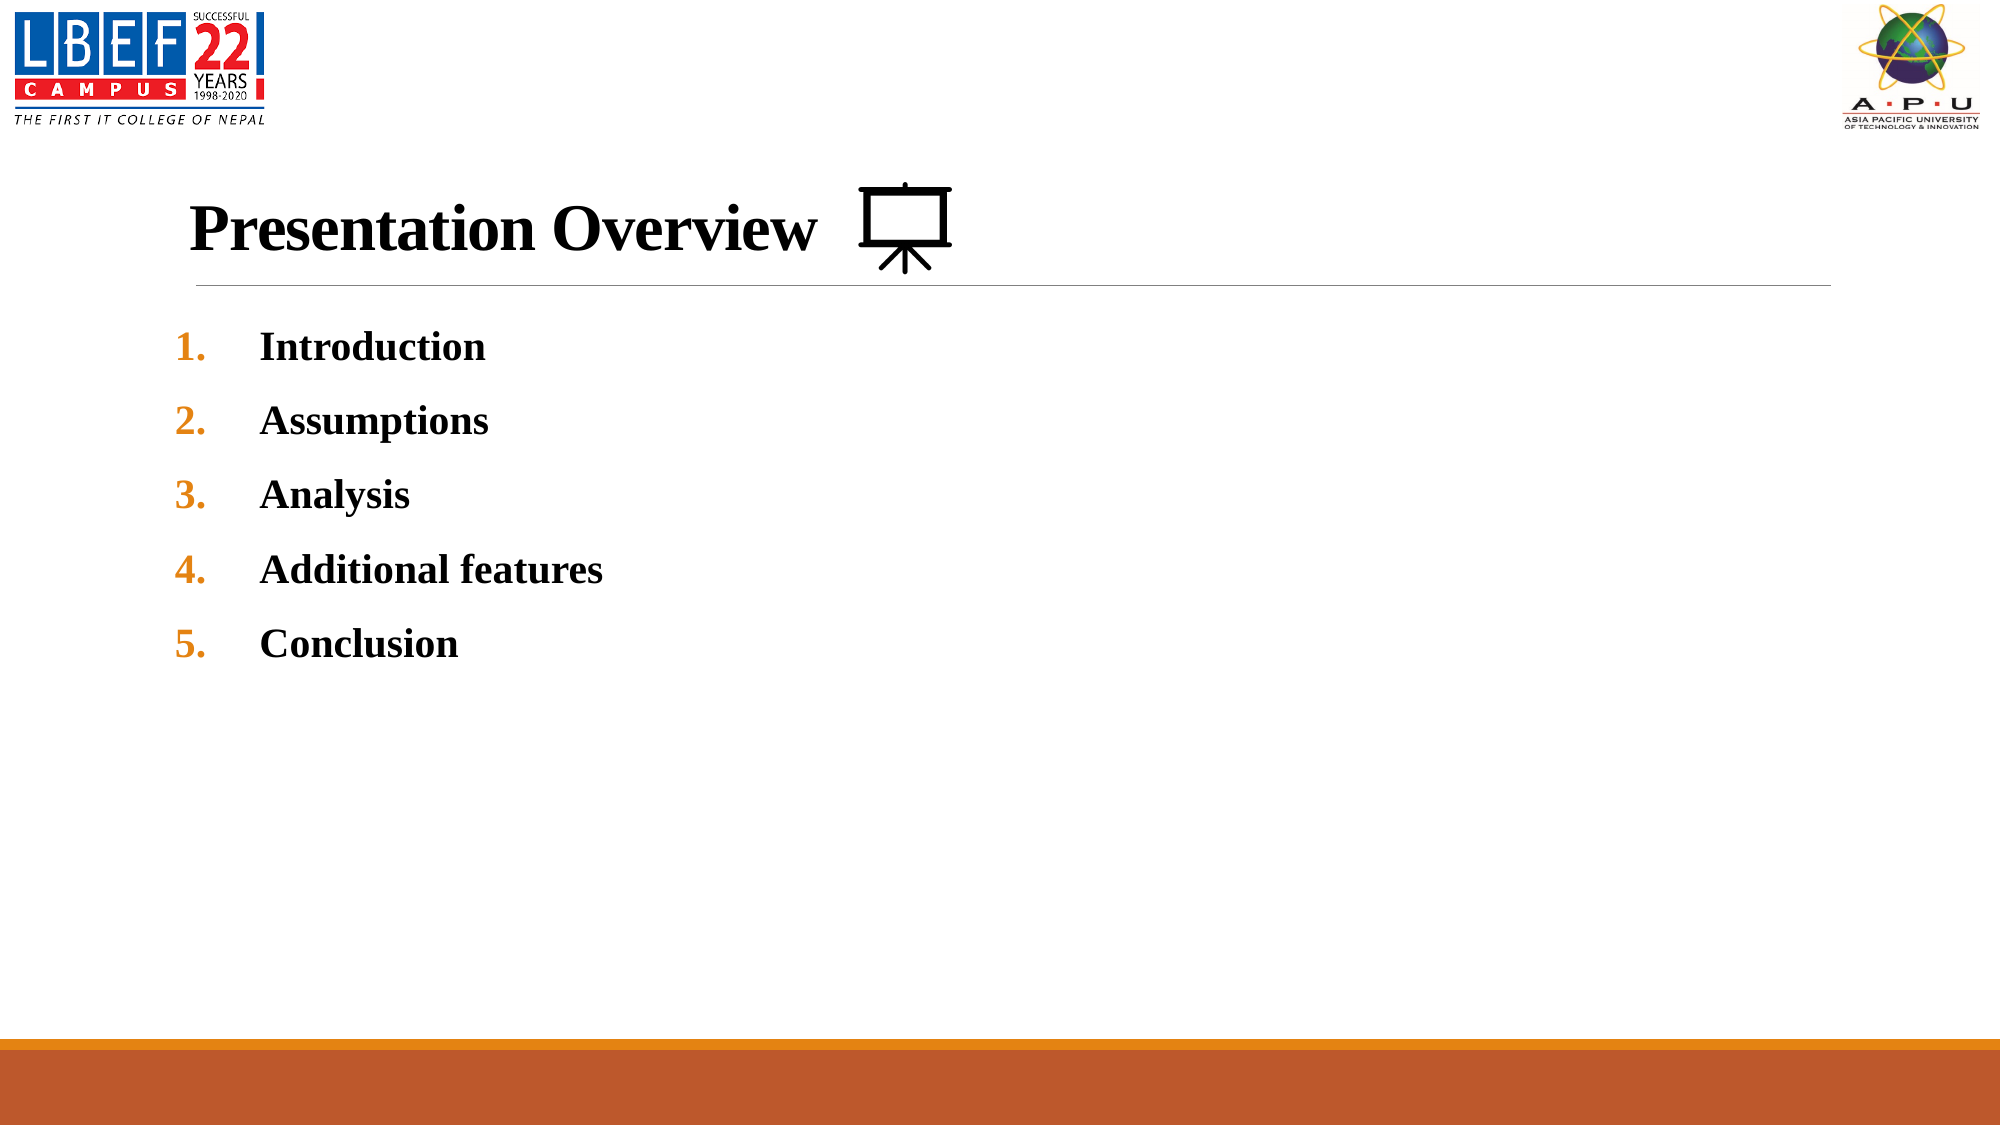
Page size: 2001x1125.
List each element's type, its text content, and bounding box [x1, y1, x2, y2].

list Introduction Assumptions Analysis Additional features Conclusion [174, 317, 1825, 978]
picture [1841, 4, 1981, 129]
picture [3, 0, 275, 133]
picture [846, 168, 965, 287]
title Presentation Overview [174, 158, 1825, 272]
